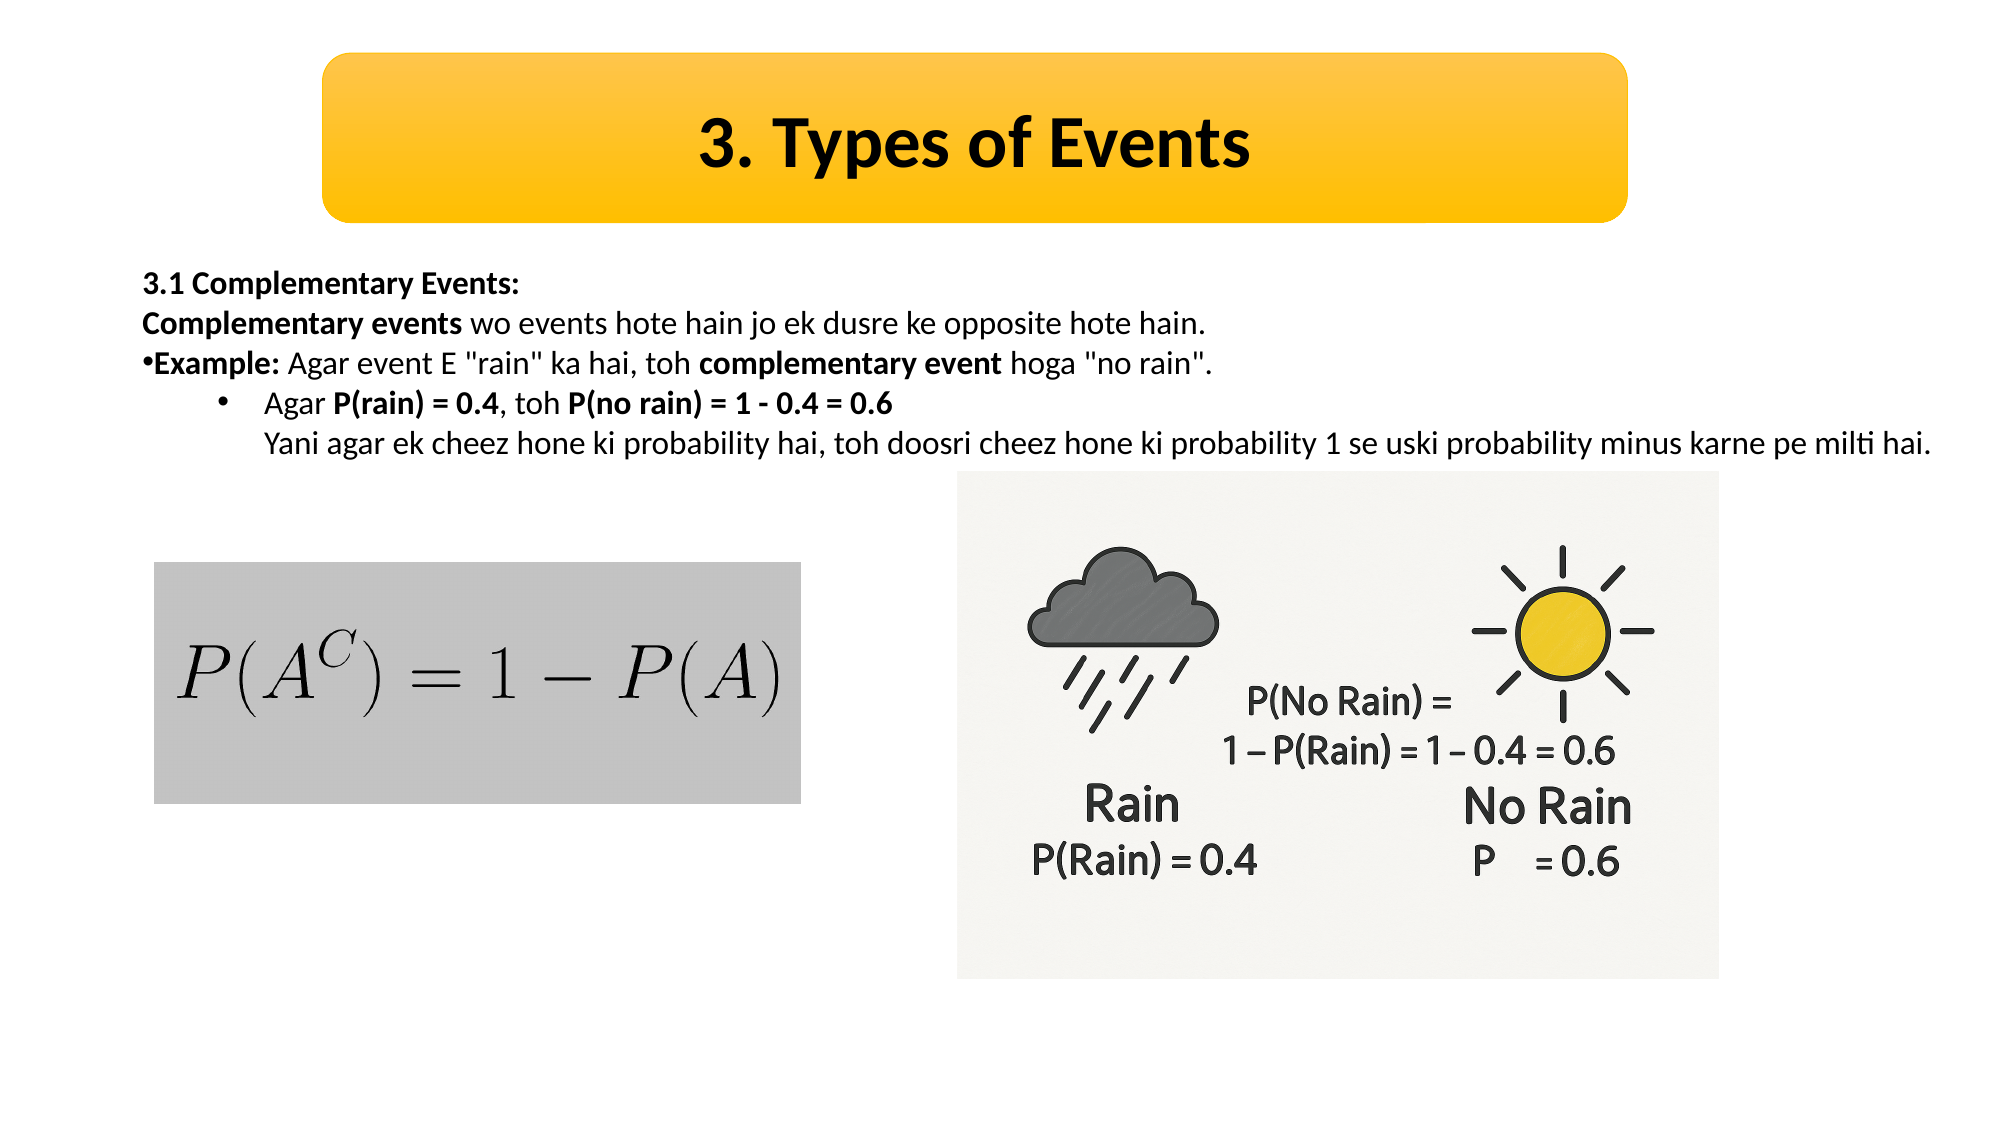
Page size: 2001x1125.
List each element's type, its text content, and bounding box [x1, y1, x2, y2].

text_box 3.1 Complementary Events: Complementary events wo events hote hain jo ek dusre ke opposite hote hain. Example: Agar event E "rain" ka hai, toh complementary event hoga "no rain". Agar P(rain) = 0.4, toh P(no rain) = 1 - 0.4 = 0.6 Yani agar ek cheez hone ki probability hai, toh doosri cheez hone ki probability 1 se uski probability minus karne pe milti hai. [127, 253, 1968, 469]
picture [957, 471, 1719, 979]
picture [154, 562, 801, 804]
text_box 3. Types of Events [322, 52, 1628, 224]
